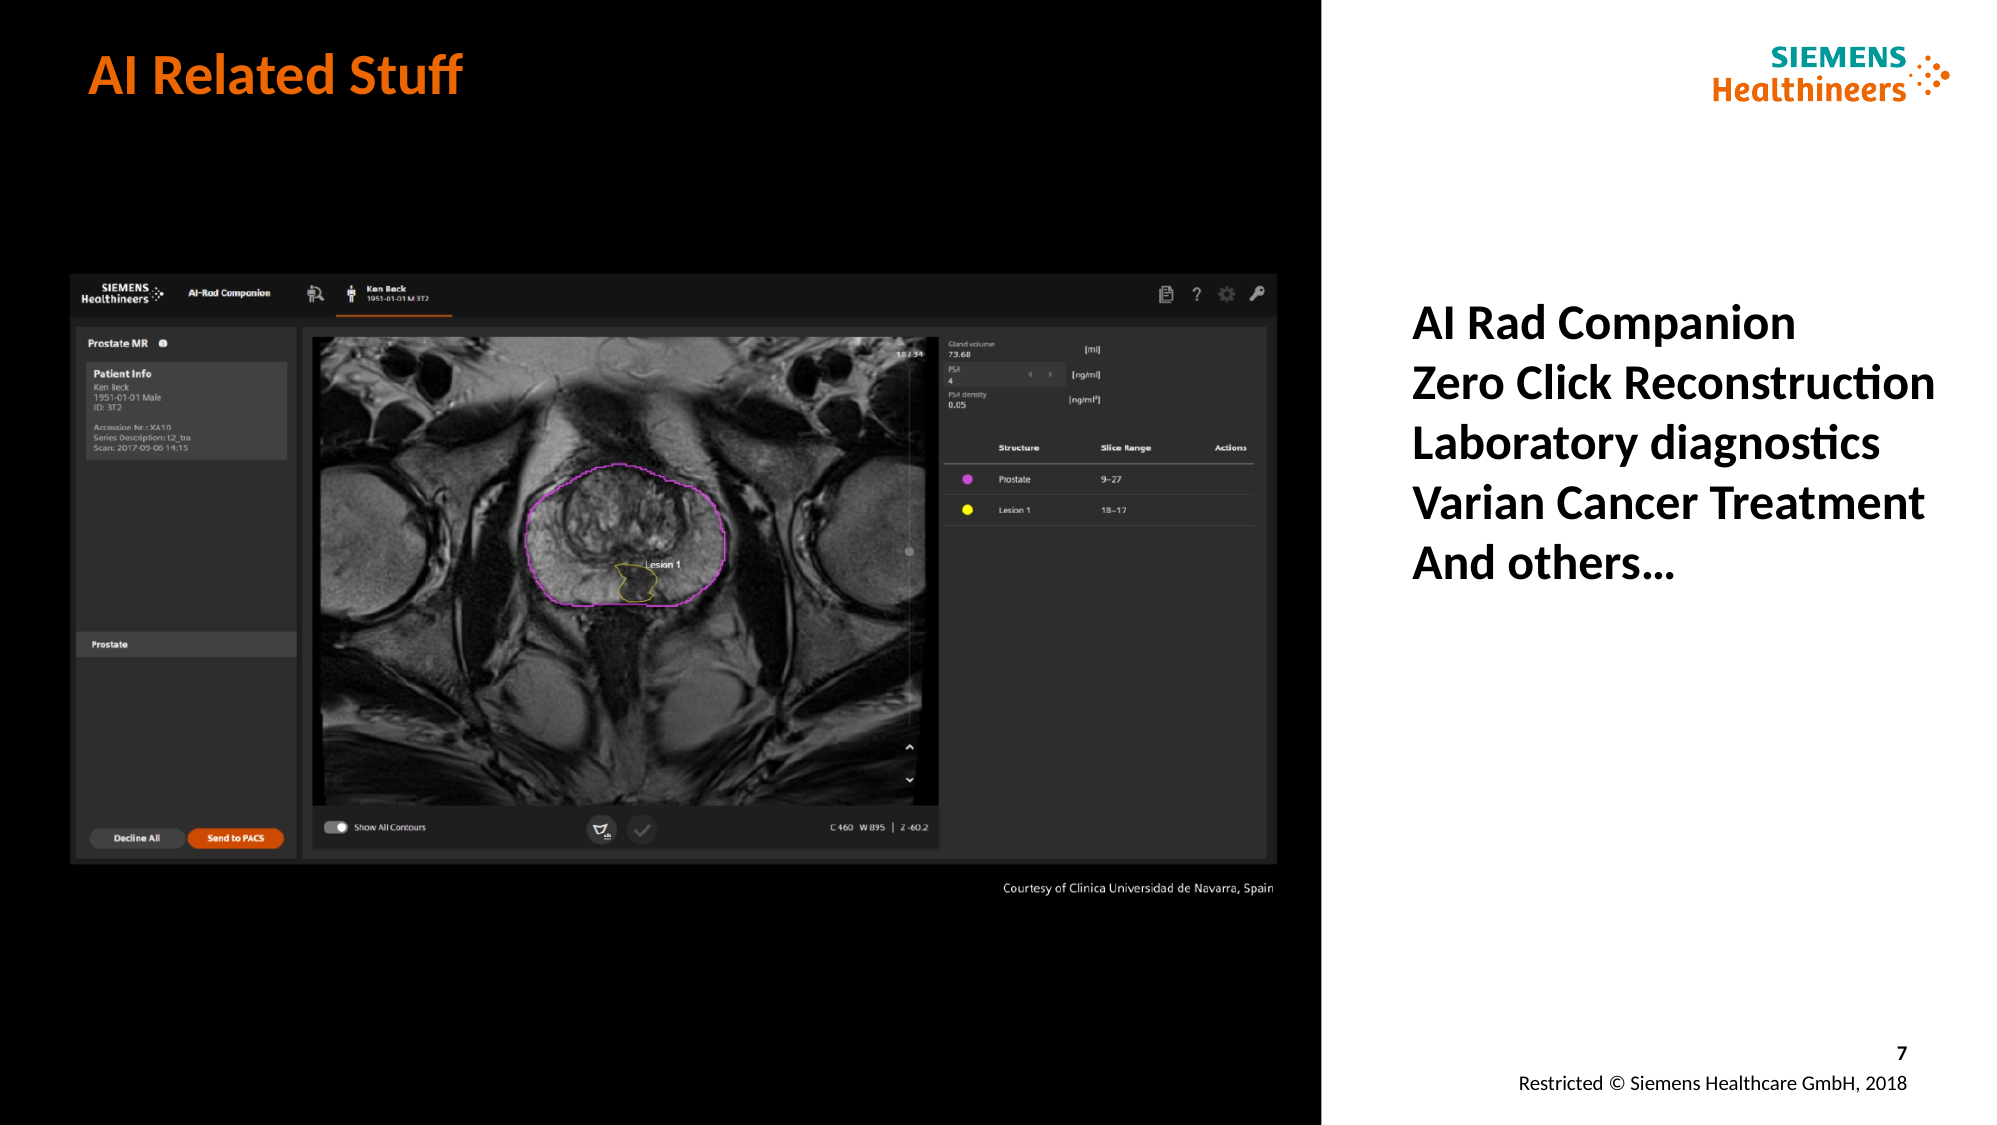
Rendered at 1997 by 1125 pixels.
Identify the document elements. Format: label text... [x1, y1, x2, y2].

list AI Rad Companion Zero Click Reconstruction Laboratory diagnostics Varian Cancer Treatment And others… [1412, 266, 1939, 759]
title AI Related Stuff [88, 36, 1138, 173]
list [57, 263, 1300, 907]
